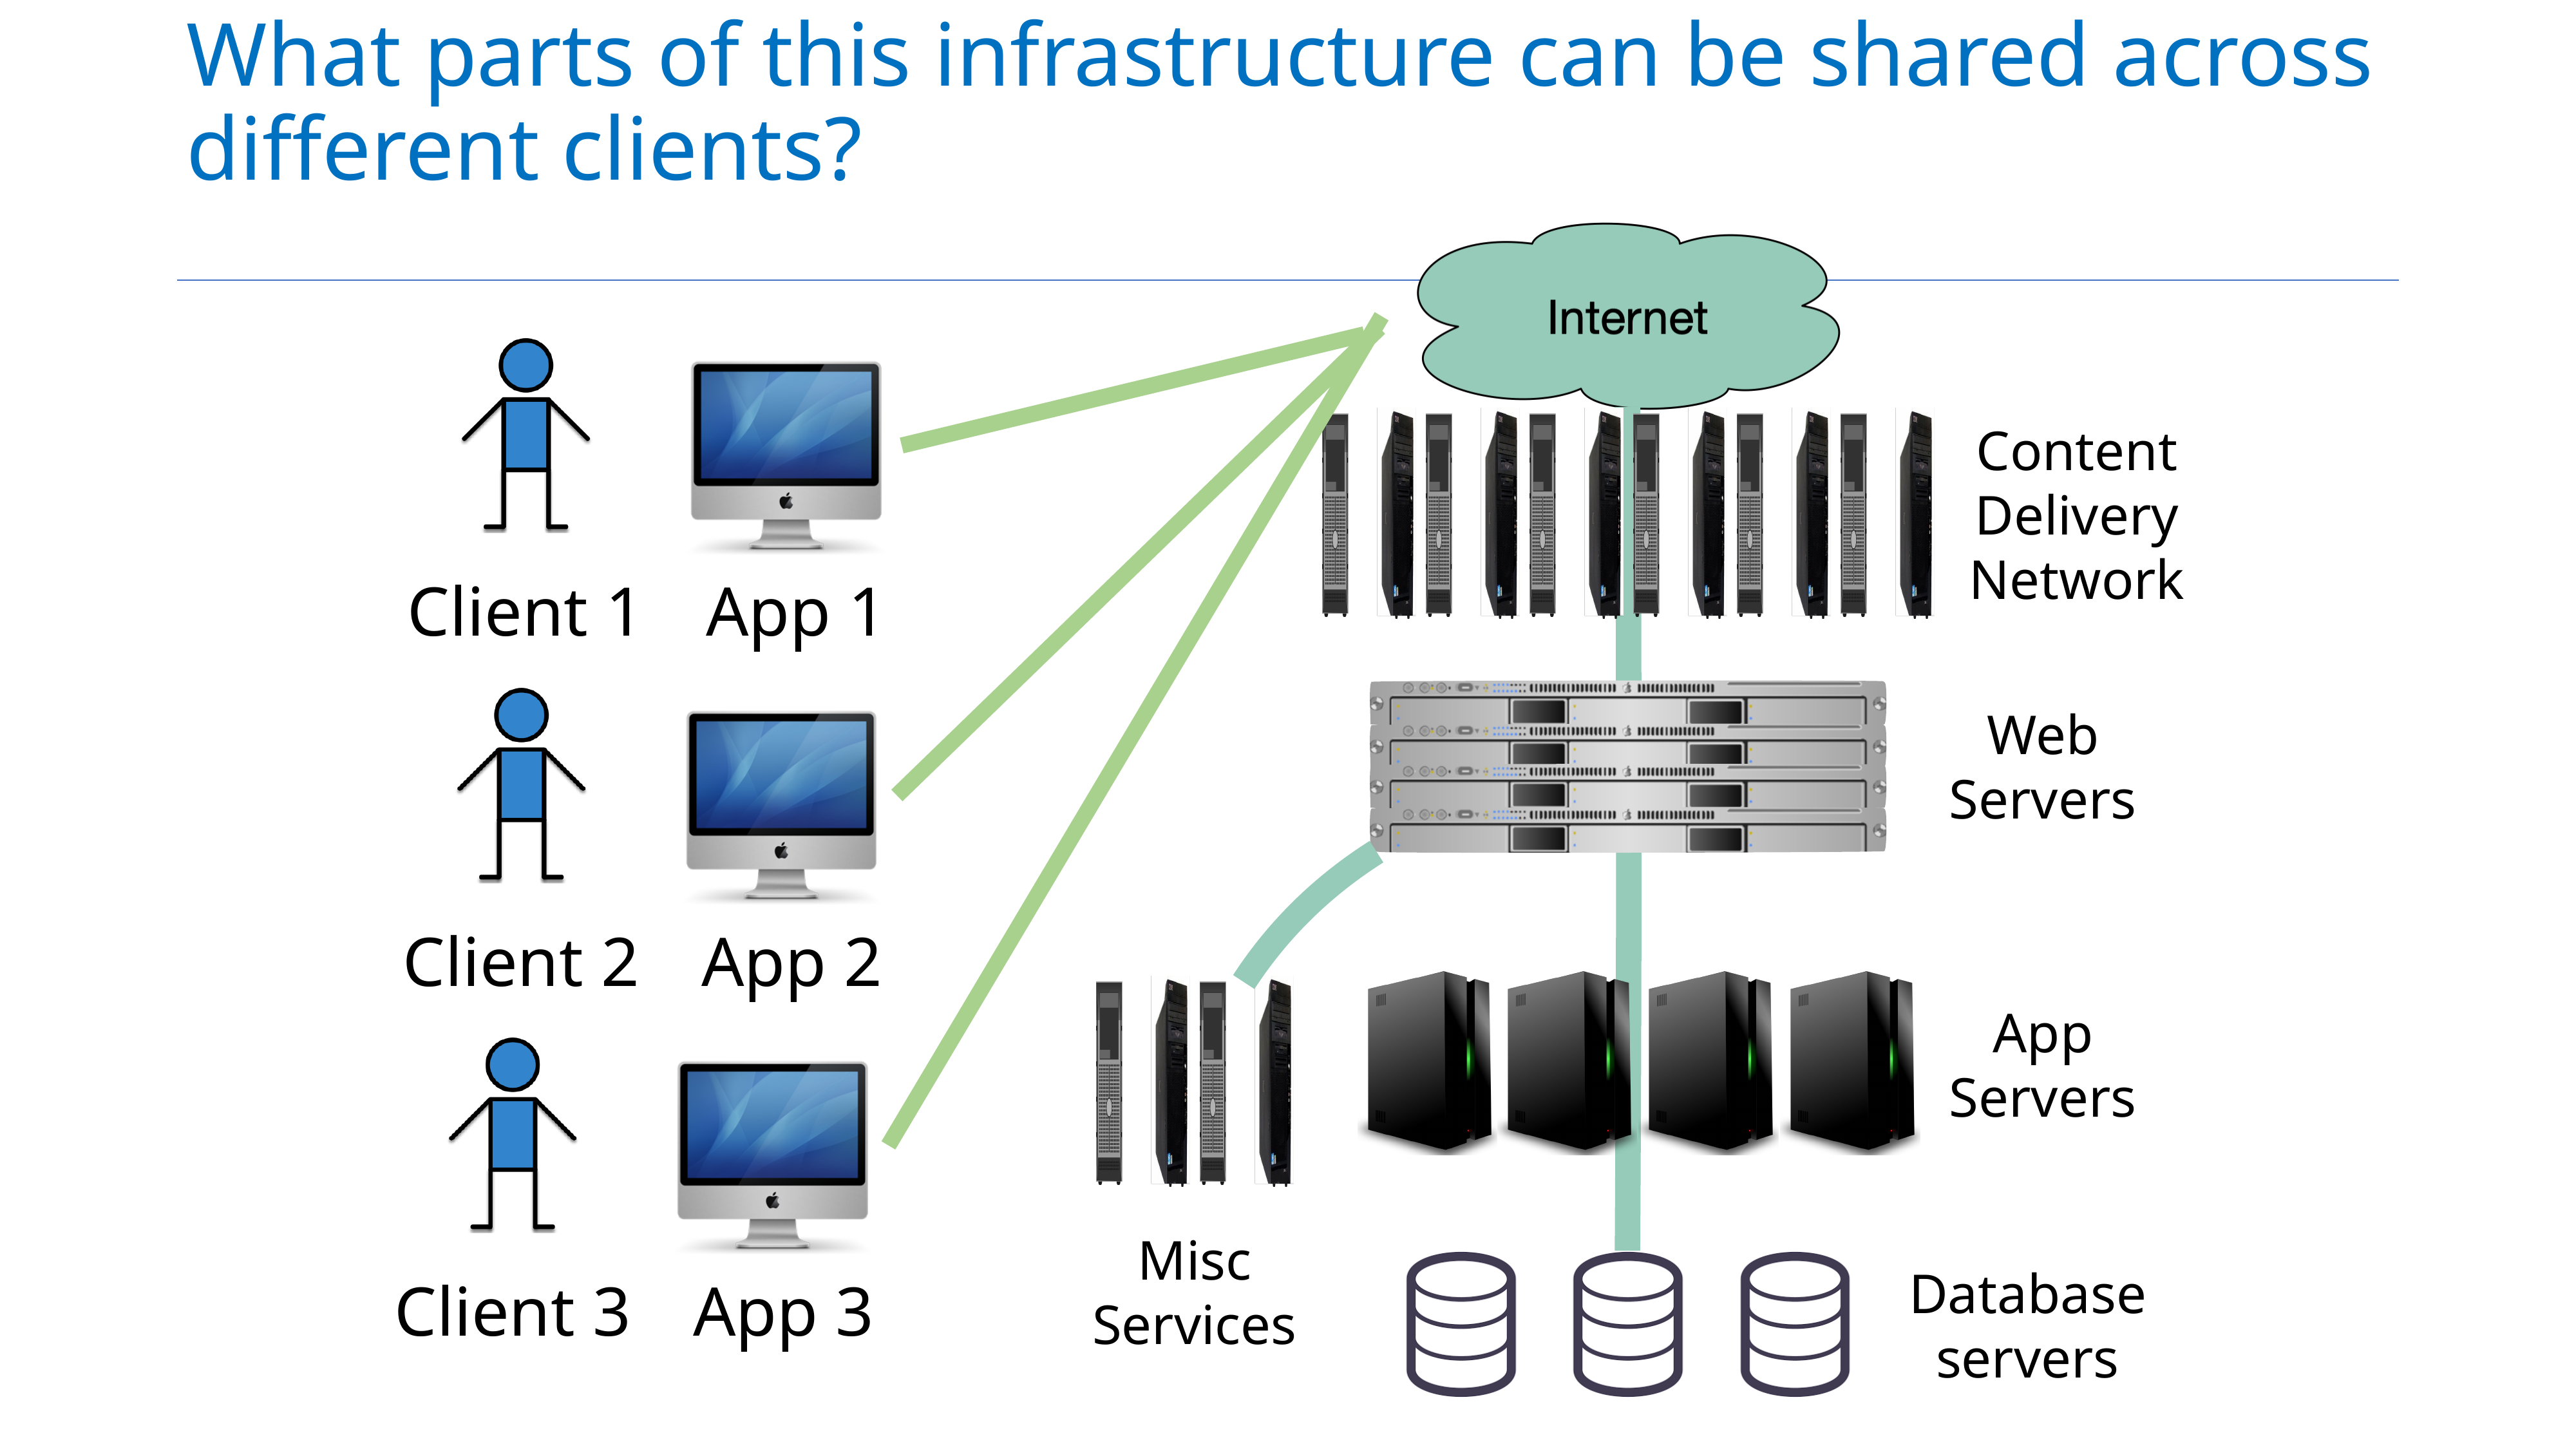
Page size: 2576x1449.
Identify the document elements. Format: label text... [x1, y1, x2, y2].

title What parts of this infrastructure can be shared across different clients? [176, 0, 2400, 209]
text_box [1075, 406, 2197, 1398]
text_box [407, 330, 888, 658]
picture [1395, 216, 1862, 406]
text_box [393, 1030, 889, 1358]
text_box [402, 679, 888, 1008]
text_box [888, 316, 1382, 1146]
